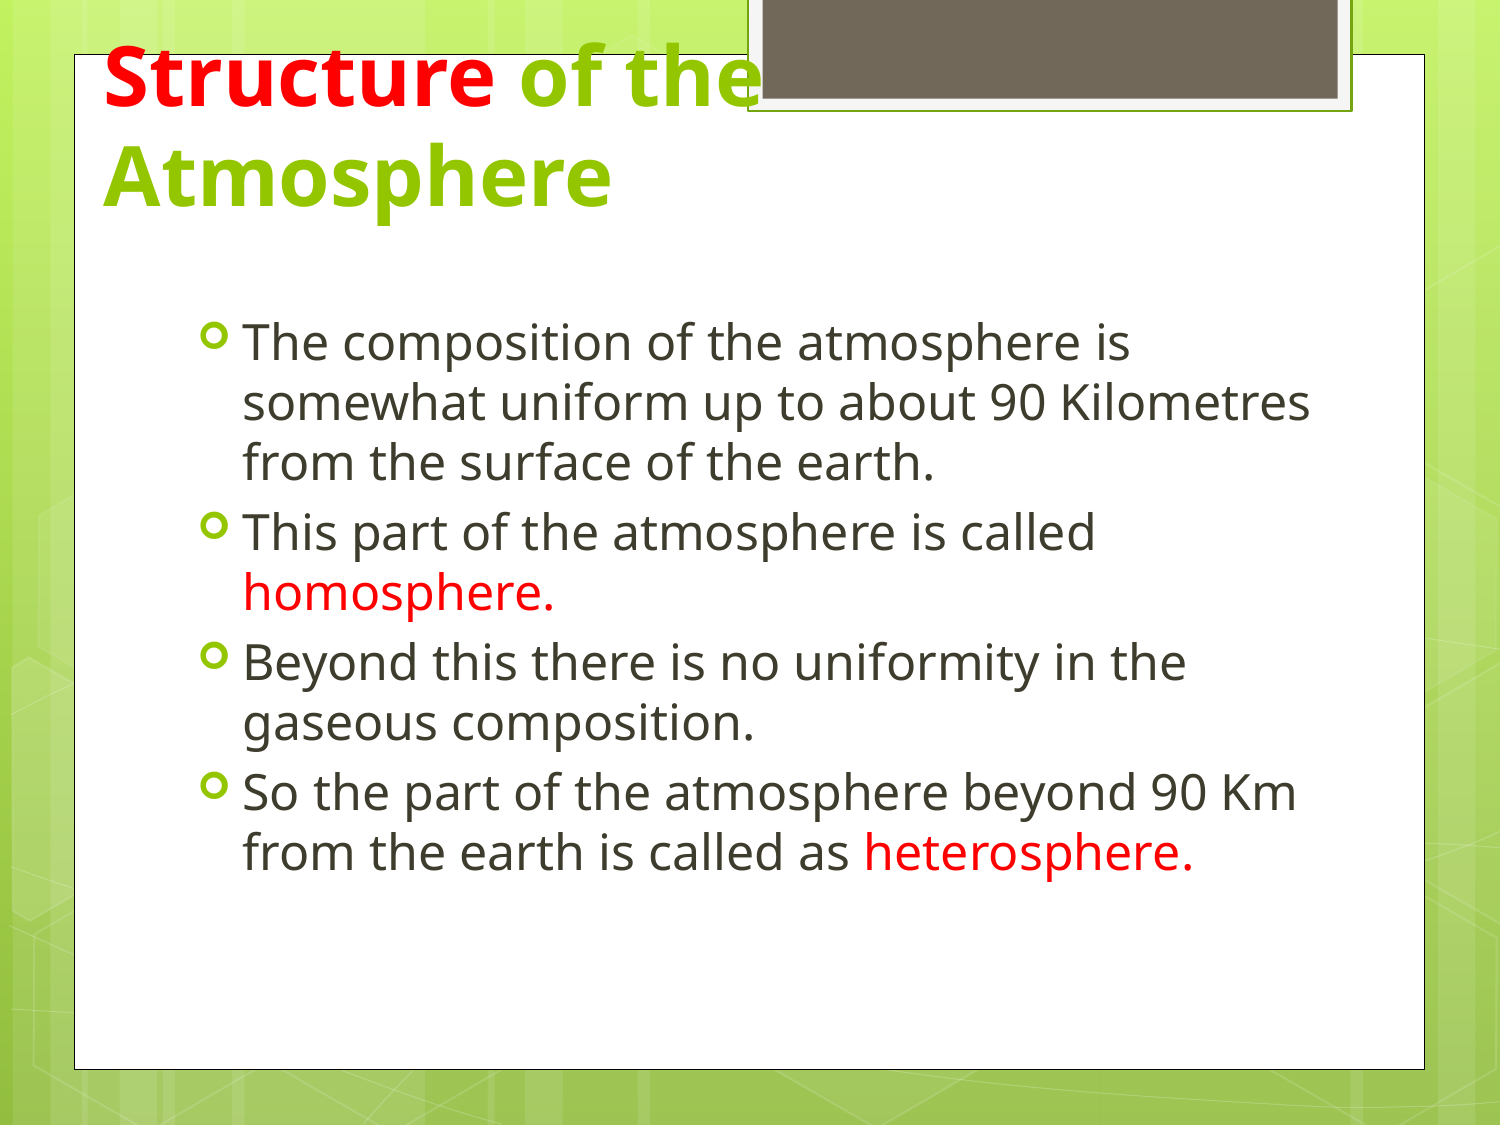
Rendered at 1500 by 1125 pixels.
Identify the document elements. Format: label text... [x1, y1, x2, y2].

list The composition of the atmosphere is somewhat uniform up to about 90 Kilometres from the surface of the earth. This part of the atmosphere is called homosphere. Beyond this there is no uniformity in the gaseous composition. So the part of the atmosphere beyond 90 Km from the earth is called as heterosphere. [171, 302, 1353, 969]
title Structure of the Atmosphere [88, 42, 1241, 231]
